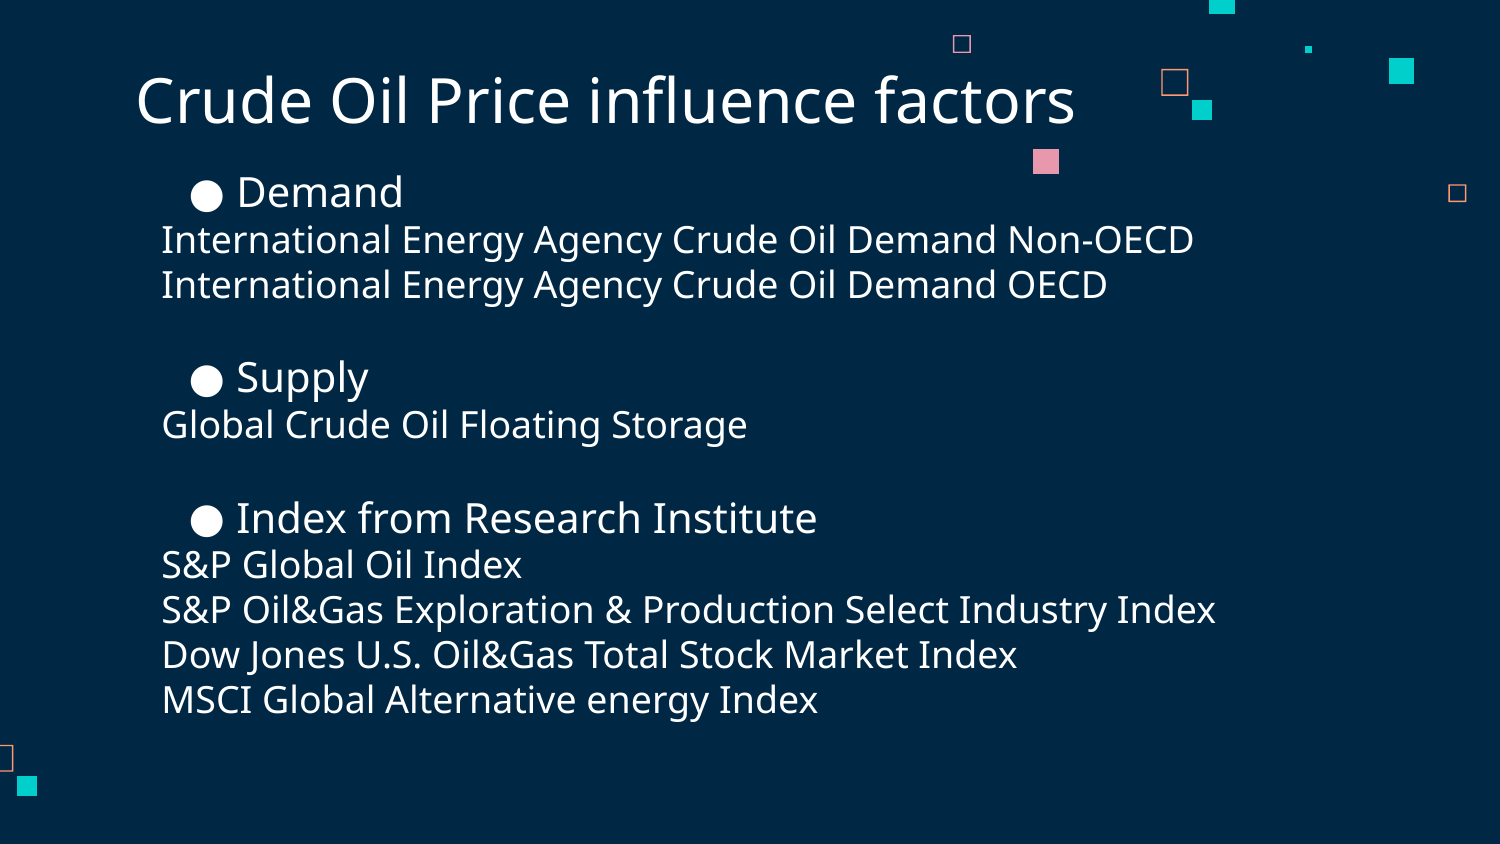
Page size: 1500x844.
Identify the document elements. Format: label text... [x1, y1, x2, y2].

text_box Demand International Energy Agency Crude Oil Demand Non-OECD International Energy Agency Crude Oil Demand OECD Supply Global Crude Oil Floating Storage Index from Research Institute S&P Global Oil Index S&P Oil&Gas Exploration & Production Select Industry Index Dow Jones U.S. Oil&Gas Total Stock Market Index MSCI Global Alternative energy Index [146, 151, 1380, 805]
text_box Crude Oil Price influence factors [120, 46, 1500, 152]
